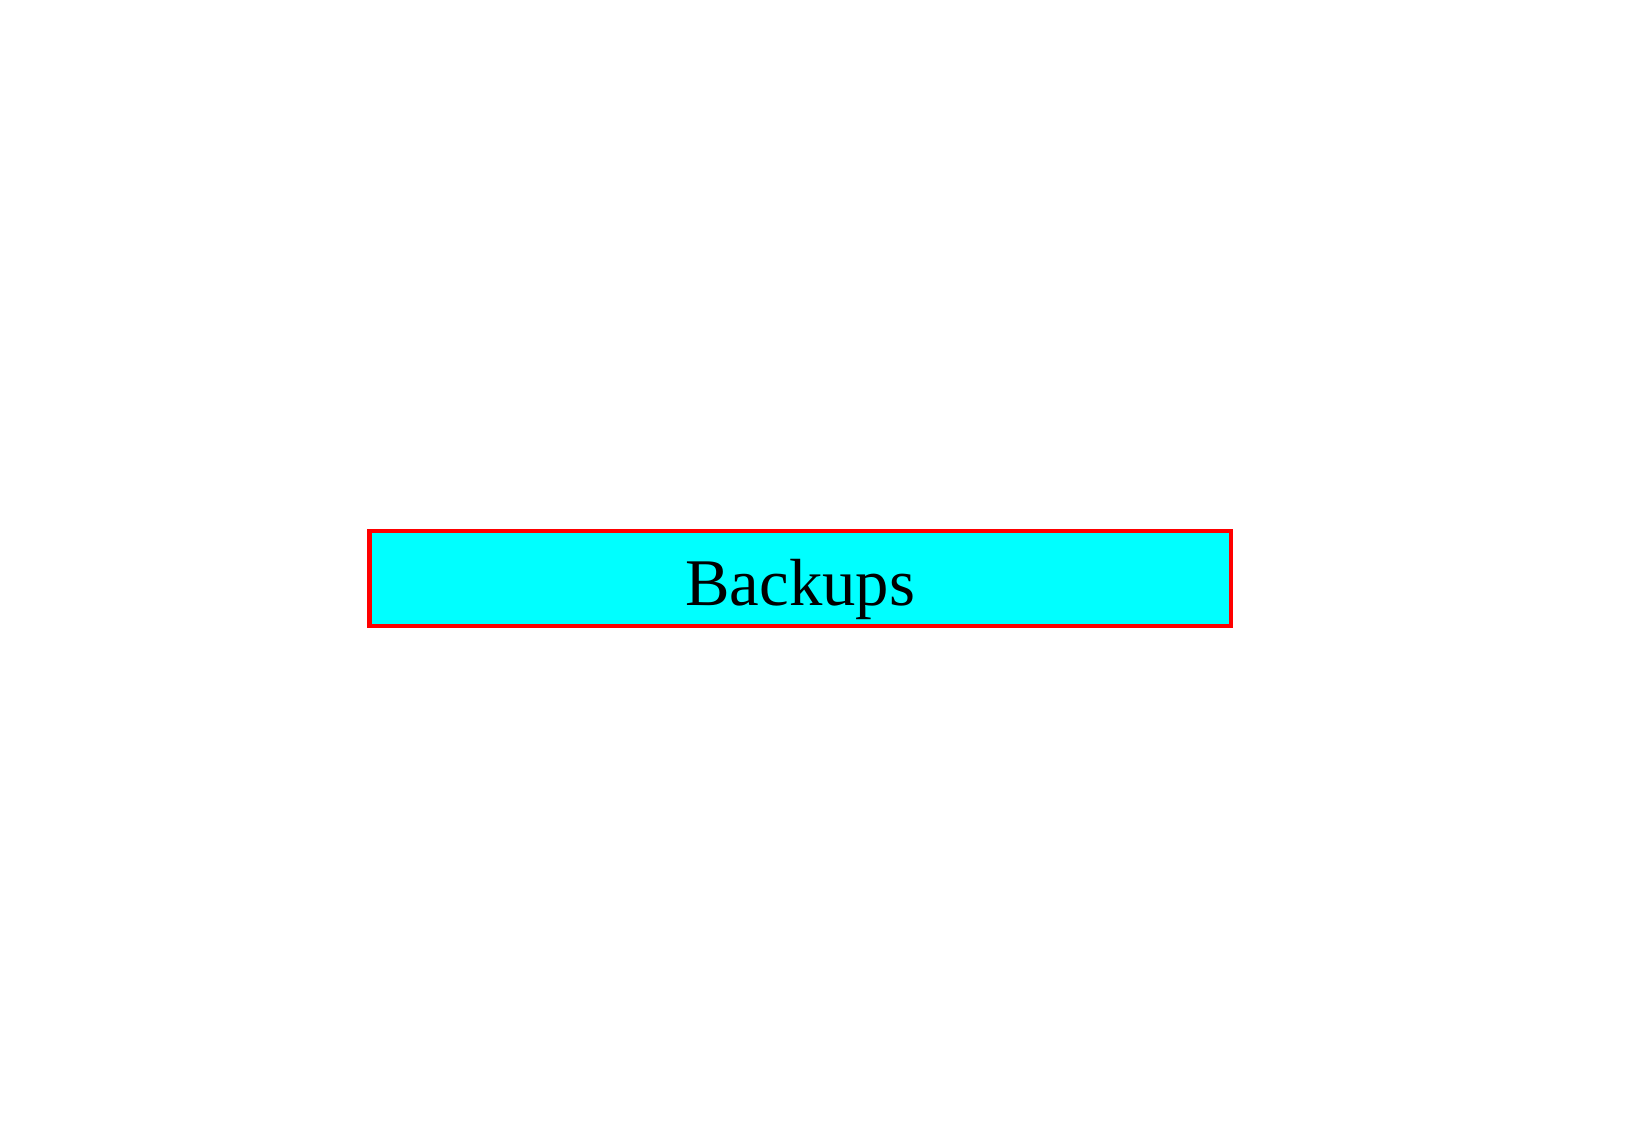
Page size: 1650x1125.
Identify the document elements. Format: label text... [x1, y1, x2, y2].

text_box Backups [369, 531, 1232, 627]
